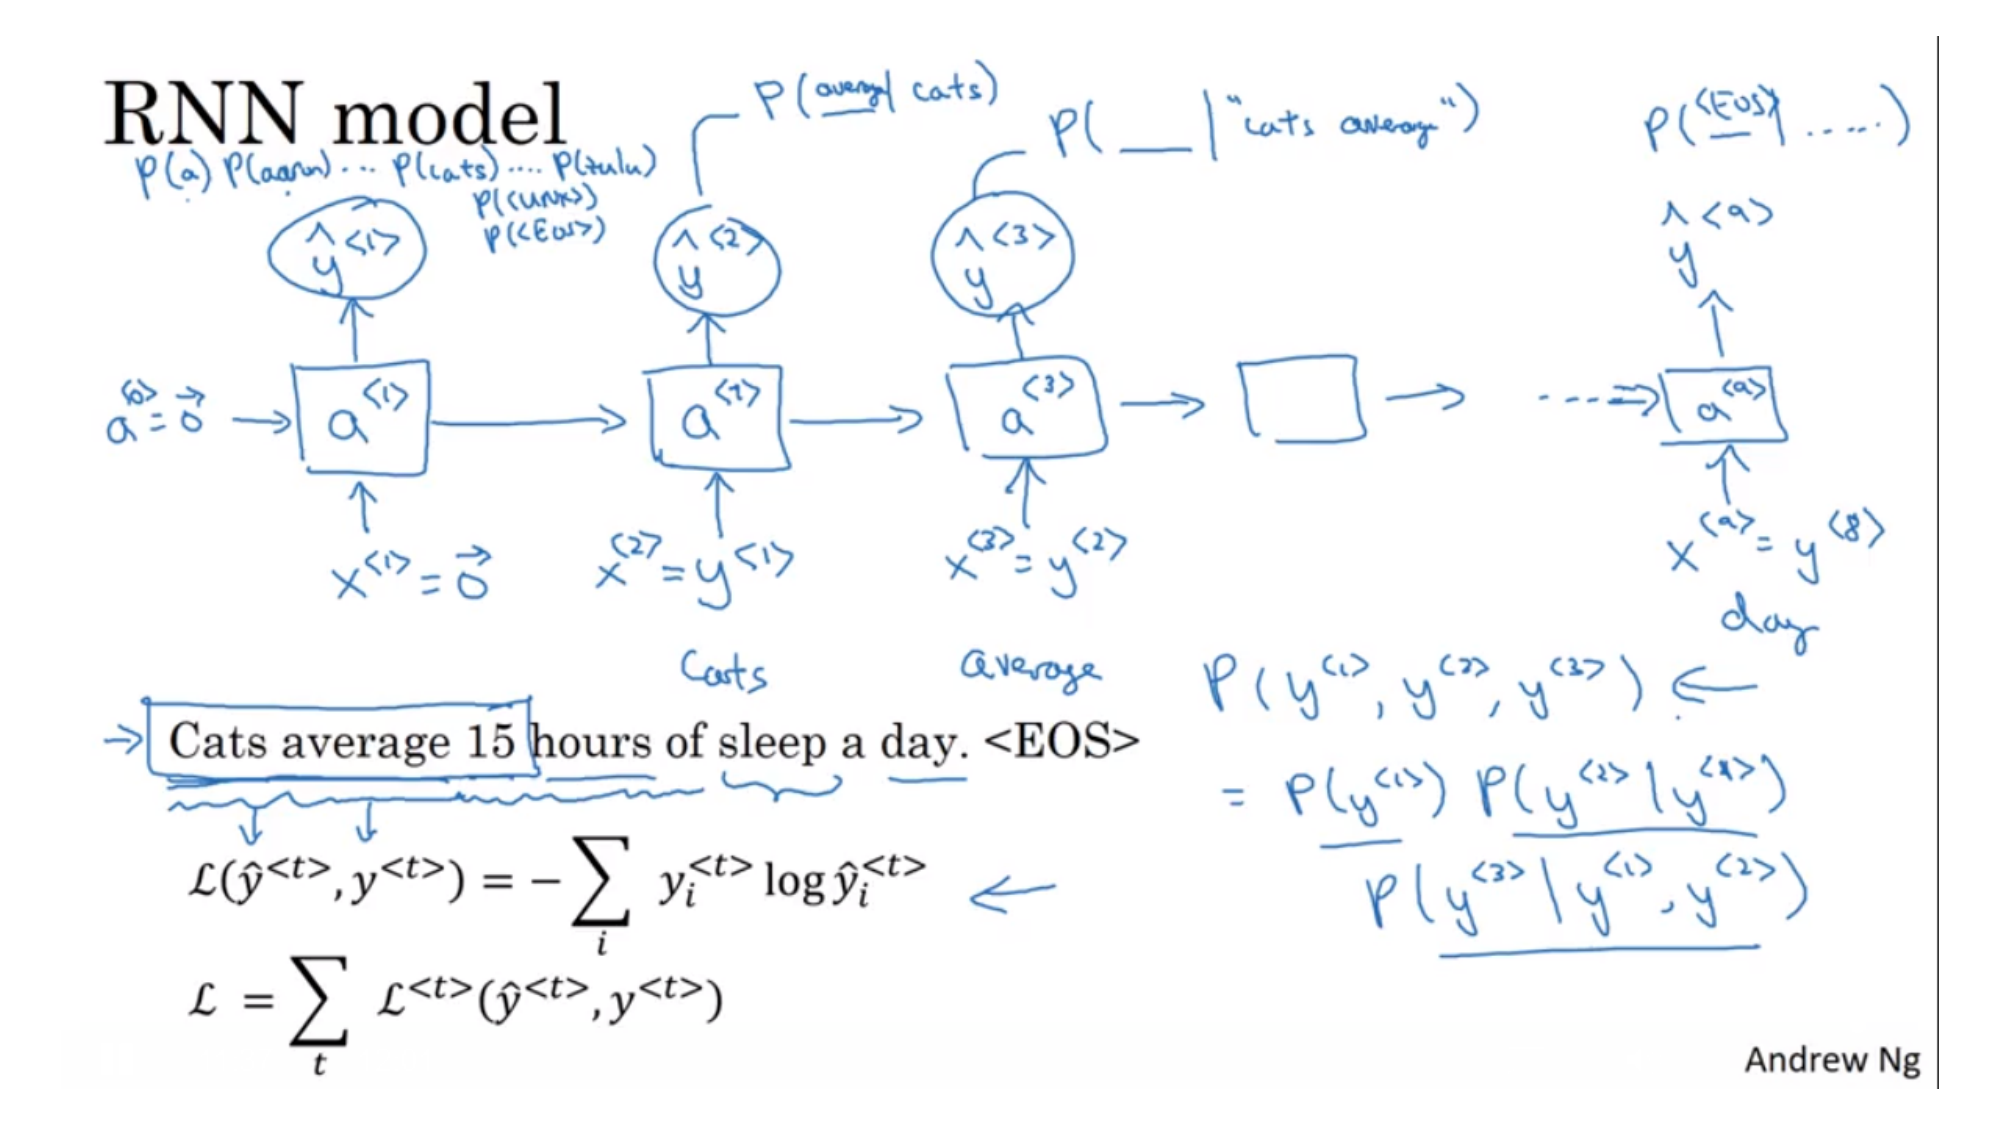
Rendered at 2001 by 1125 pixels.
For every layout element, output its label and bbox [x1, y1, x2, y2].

picture [61, 36, 1939, 1089]
